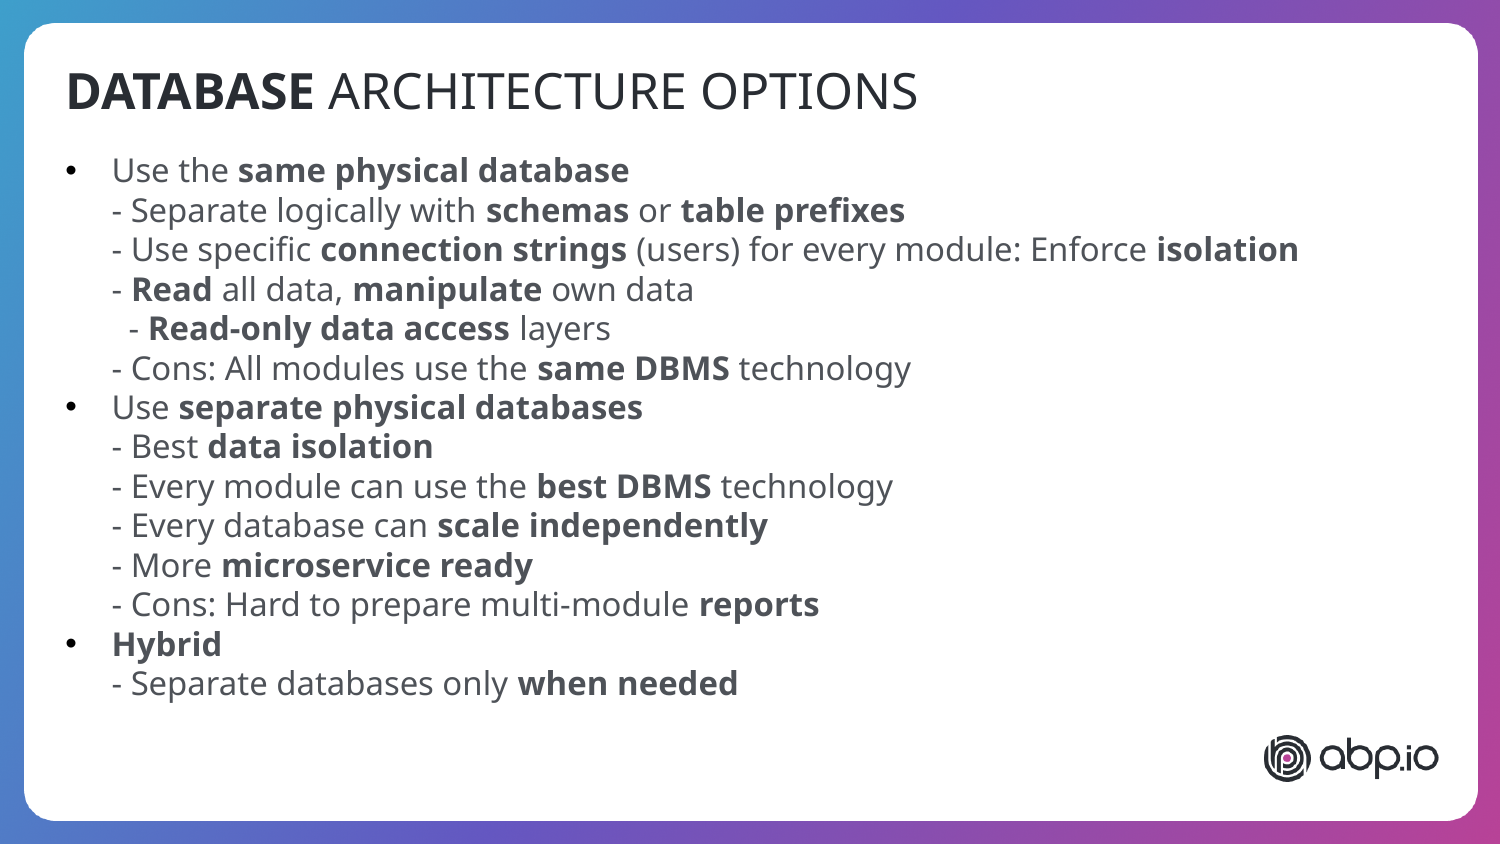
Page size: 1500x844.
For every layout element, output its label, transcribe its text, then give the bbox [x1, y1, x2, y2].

text_box DATABASE ARCHITECTURE OPTIONS [50, 44, 1430, 135]
picture [0, 0, 1500, 844]
text_box Use the same physical database - Separate logically with schemas or table prefixes - Use specific connection strings (users) for every module: Enforce isolation - Read all data, manipulate own data - Read-only data access layers - Cons: All modules use the same DBMS technology Use separate physical databases - Best data isolation - Every module can use the best DBMS technology - Every database can scale independently - More microservice ready - Cons: Hard to prepare multi-module reports Hybrid - Separate databases only when needed [50, 135, 1430, 722]
